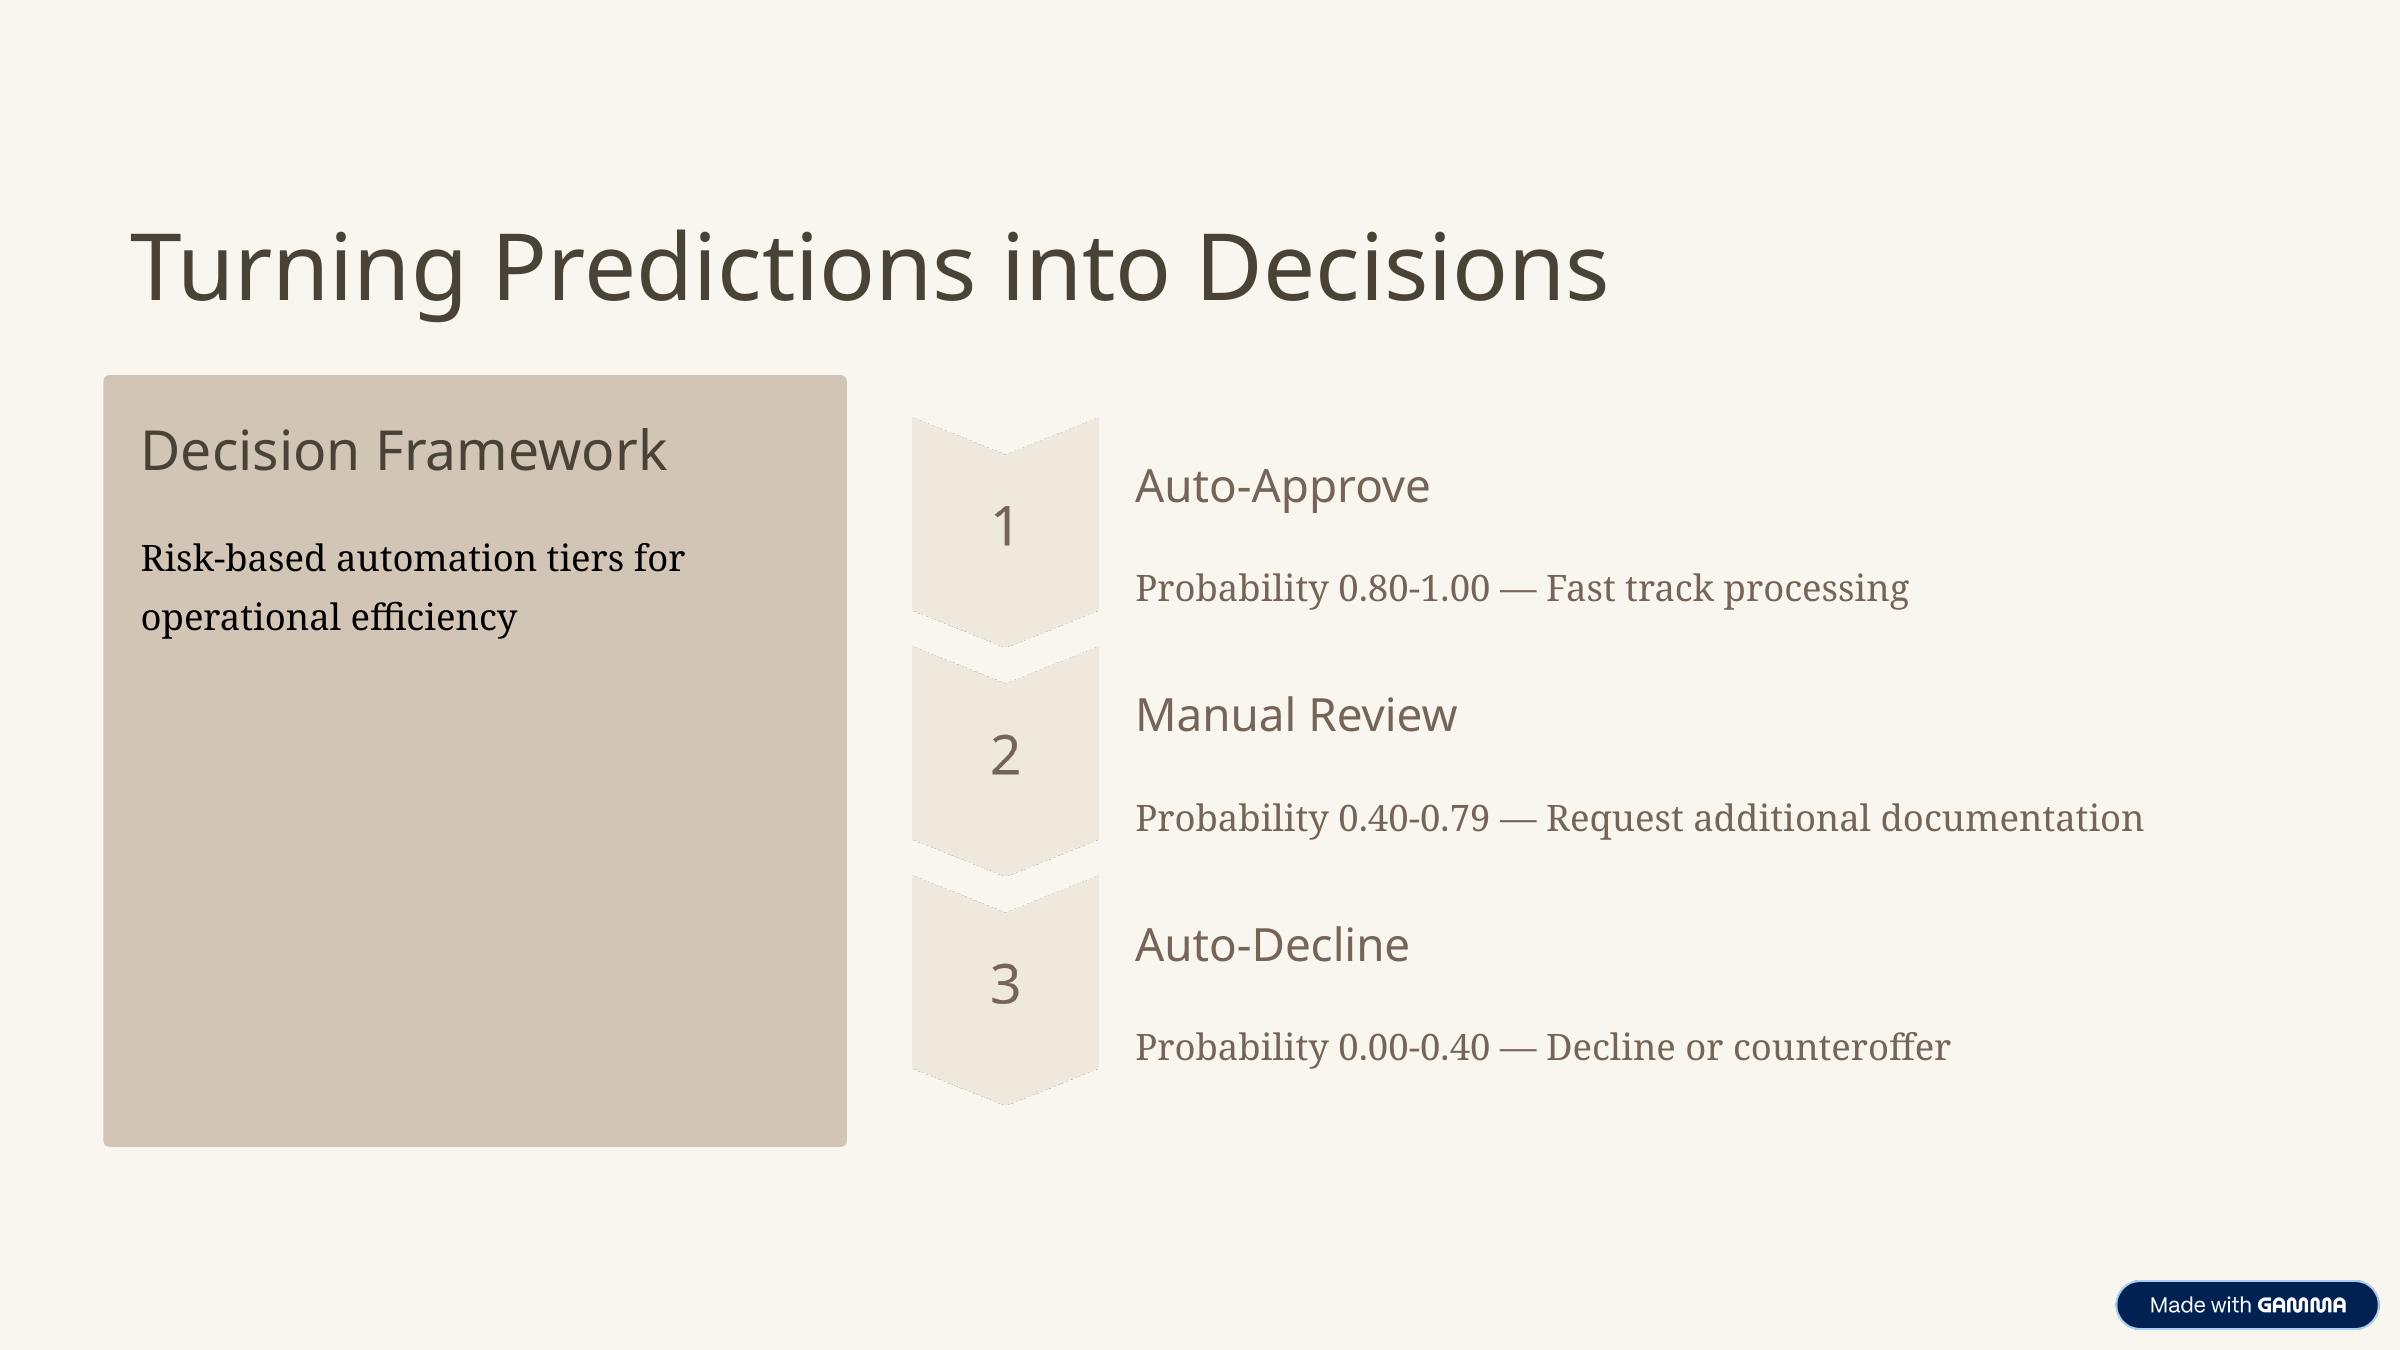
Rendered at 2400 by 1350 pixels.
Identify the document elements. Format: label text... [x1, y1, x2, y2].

text_box Risk-based automation tiers for operational efficiency [140, 519, 810, 639]
text_box Probability 0.40-0.79 — Request additional documentation [1135, 778, 2271, 839]
text_box Auto-Decline [1135, 912, 1601, 971]
text_box [103, 375, 847, 1147]
picture [2106, 1271, 2389, 1339]
text_box Probability 0.00-0.40 — Decline or counteroffer [1135, 1008, 2271, 1068]
text_box Probability 0.80-1.00 — Fast track processing [1135, 549, 2271, 610]
text_box Auto-Approve [1135, 454, 1601, 513]
text_box Decision Framework [140, 412, 715, 483]
picture [911, 417, 1099, 1105]
text_box Manual Review [1135, 683, 1601, 742]
text_box Turning Predictions into Decisions [130, 203, 1727, 320]
